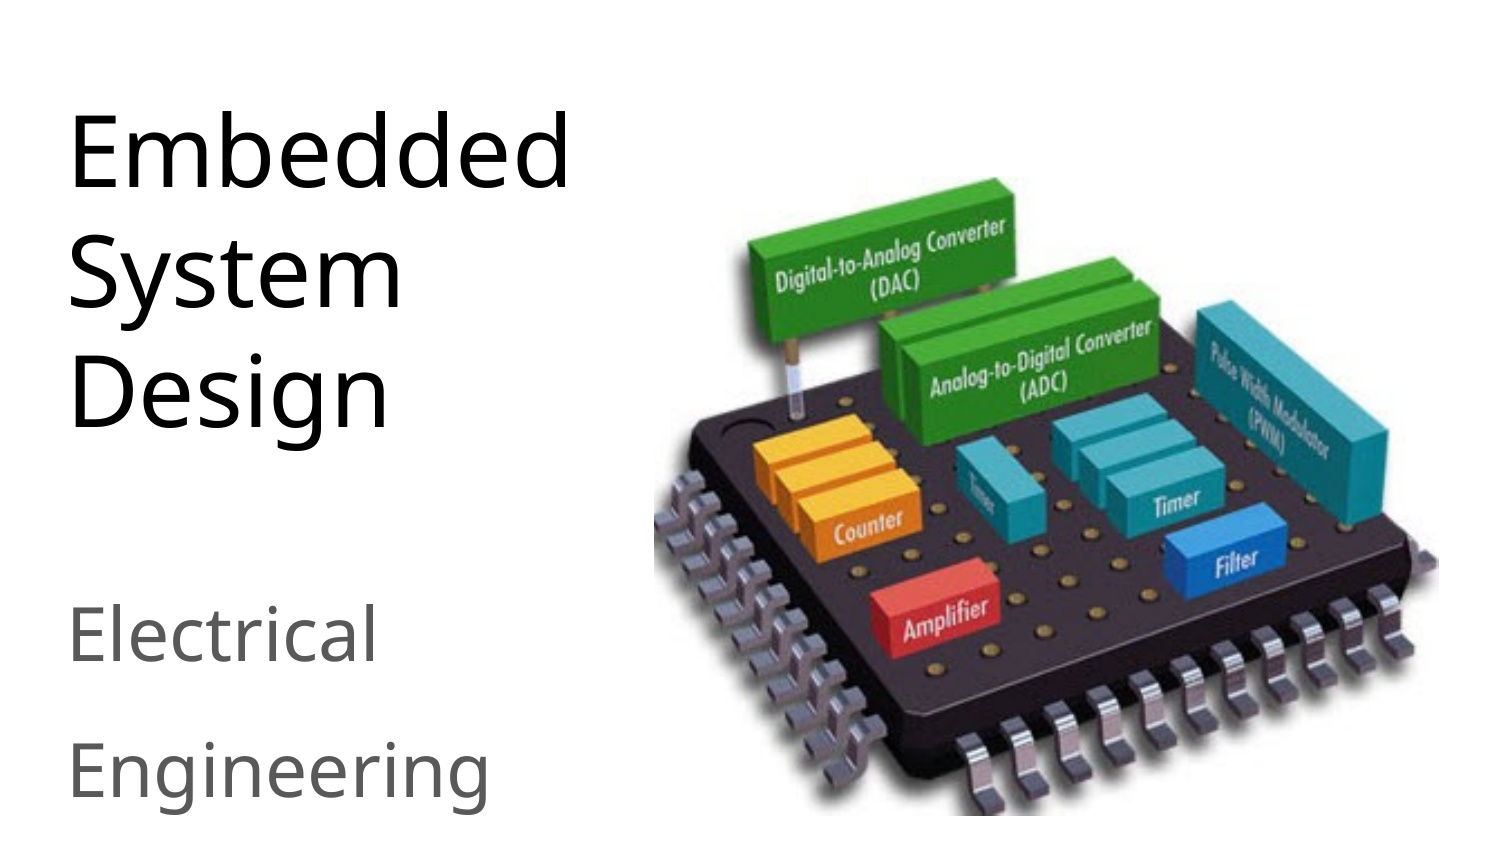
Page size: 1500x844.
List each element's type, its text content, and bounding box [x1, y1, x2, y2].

picture [653, 176, 1440, 817]
list Electrical Engineering [51, 557, 1449, 844]
title Embedded System Design [51, 72, 1449, 271]
